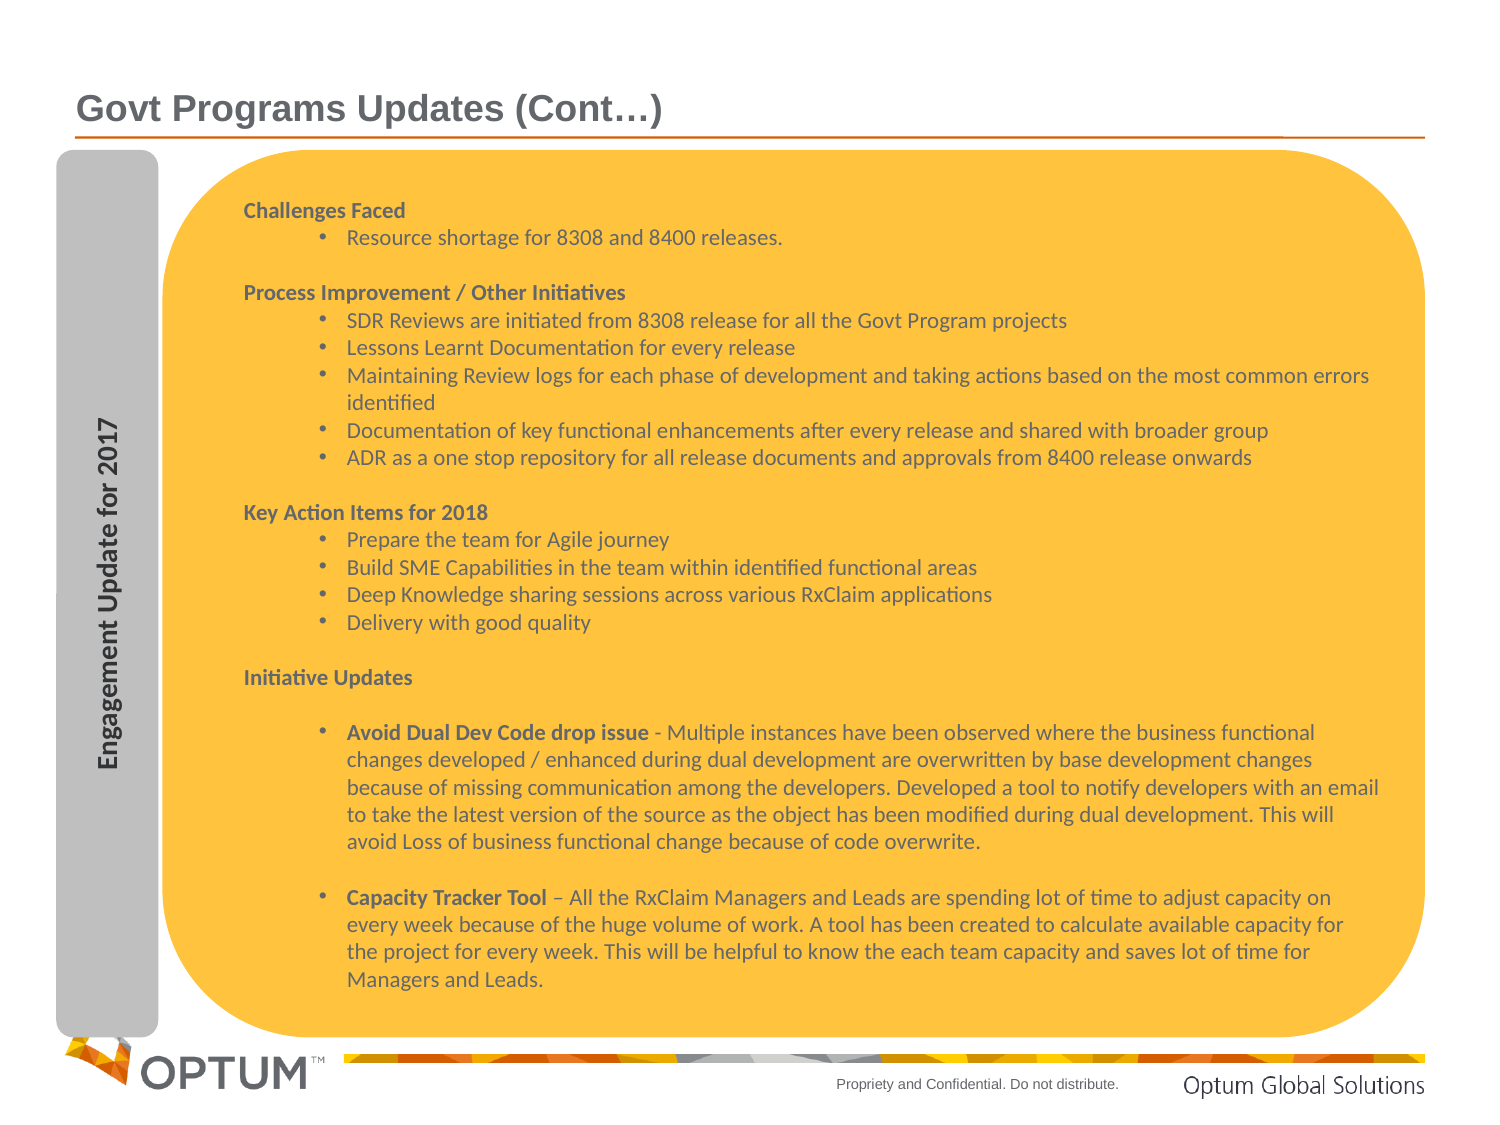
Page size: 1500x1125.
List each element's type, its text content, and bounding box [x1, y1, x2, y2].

text_box Challenges Faced Resource shortage for 8308 and 8400 releases. Process Improvement / Other Initiatives SDR Reviews are initiated from 8308 release for all the Govt Program projects Lessons Learnt Documentation for every release Maintaining Review logs for each phase of development and taking actions based on the most common errors identified Documentation of key functional enhancements after every release and shared with broader group ADR as a one stop repository for all release documents and approvals from 8400 release onwards Key Action Items for 2018 Prepare the team for Agile journey Build SME Capabilities in the team within identified functional areas Deep Knowledge sharing sessions across various RxClaim applications Delivery with good quality Initiative Updates Avoid Dual Dev Code drop issue - Multiple instances have been observed where the business functional changes developed / enhanced during dual development are overwritten by base development changes because of missing communication among the developers. Developed a tool to notify developers with an email to take the latest version of the source as the object has been modified during dual development. This will avoid Loss of business functional change because of code overwrite. Capacity Tracker Tool – All the RxClaim Managers and Leads are spending lot of time to adjust capacity on every week because of the huge volume of work. A tool has been created to calculate available capacity for the project for every week. This will be helpful to know the each team capacity and saves lot of time for Managers and Leads. [162, 149, 1425, 1038]
picture [62, 1009, 327, 1092]
picture [343, 1054, 1425, 1063]
text_box Govt Programs Updates (Cont…) [75, 28, 1369, 129]
text_box Engagement Update for 2017 [56, 149, 159, 1038]
picture [1184, 1075, 1424, 1099]
